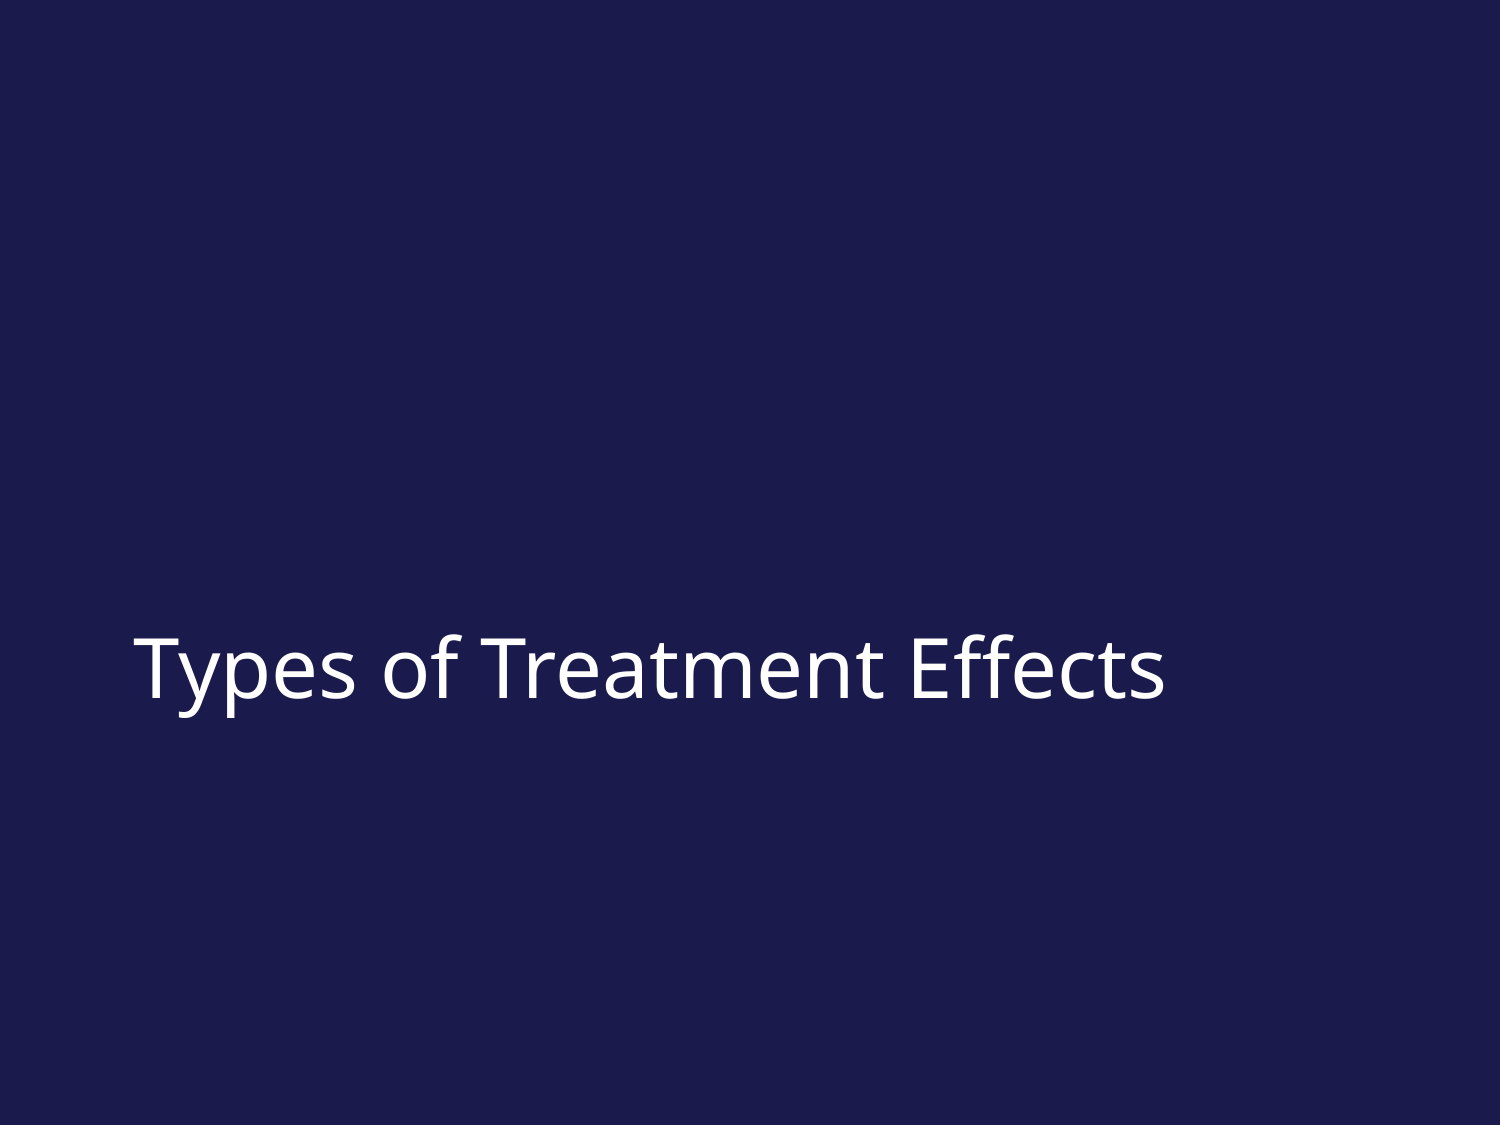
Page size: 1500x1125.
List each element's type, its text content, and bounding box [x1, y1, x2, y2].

list Types of Treatment Effects [118, 476, 1394, 723]
